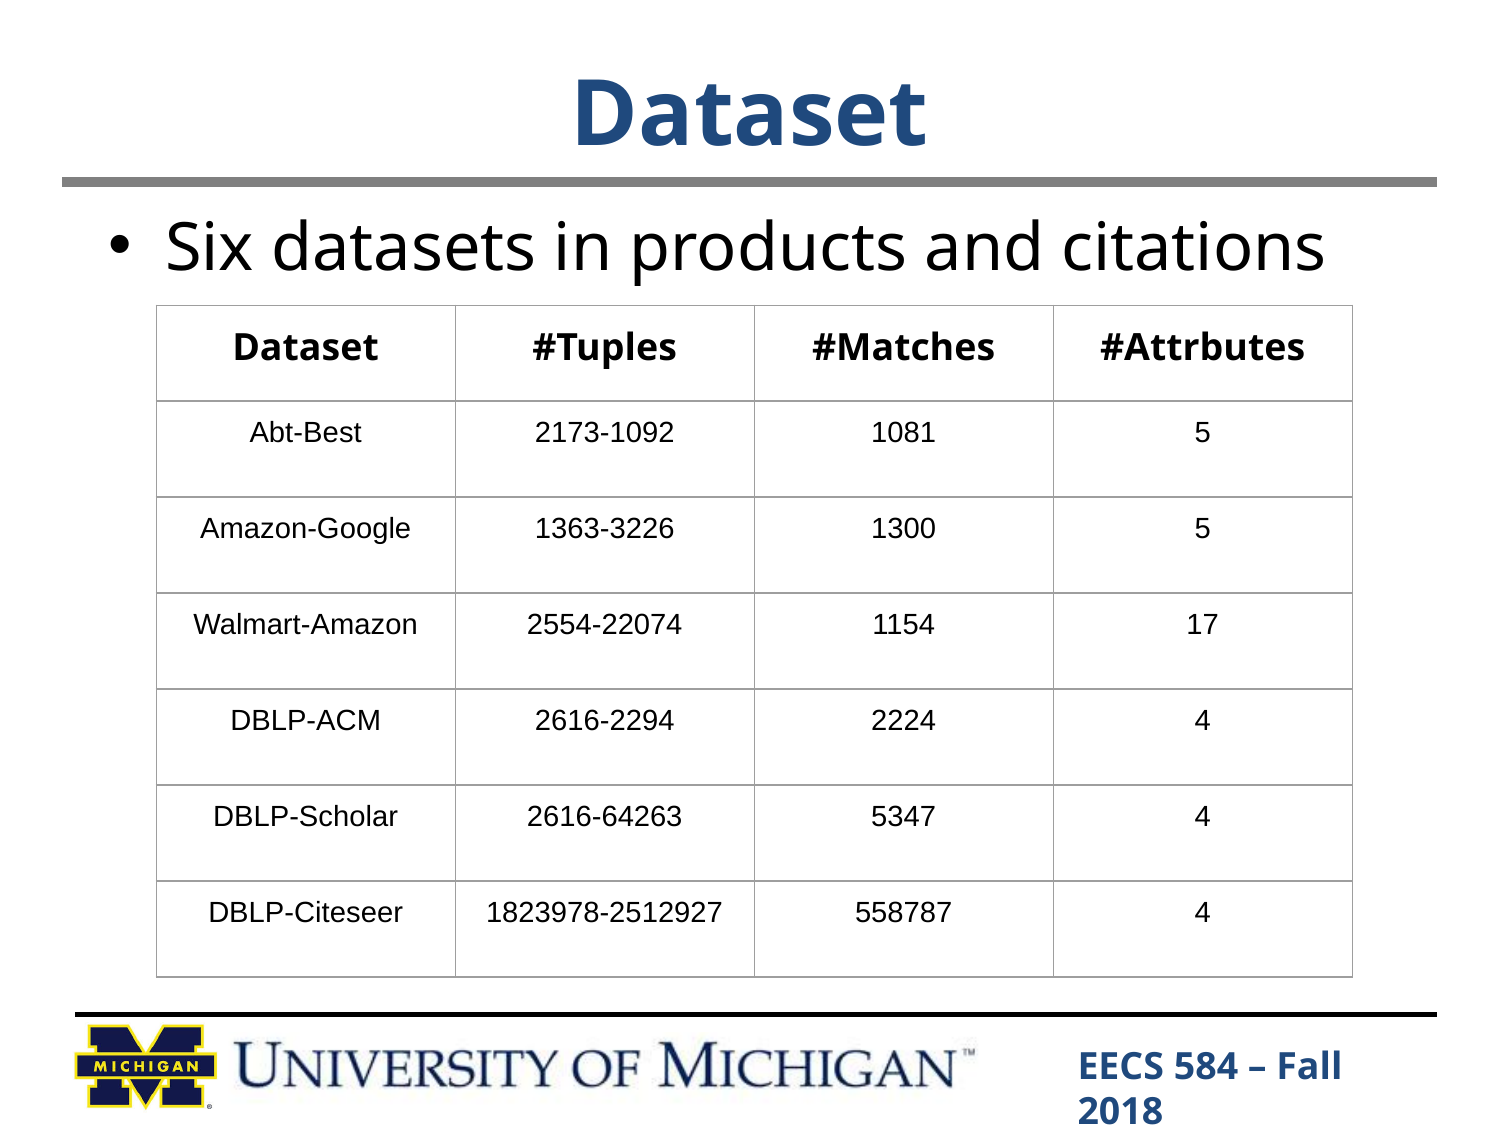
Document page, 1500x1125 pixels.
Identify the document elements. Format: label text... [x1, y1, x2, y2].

picture [72, 1022, 219, 1114]
table_cell 5 [1054, 402, 1352, 496]
table_cell 1823978-2512927 [456, 882, 754, 976]
table_cell 2224 [755, 690, 1053, 784]
table_header #Attrbutes [1054, 306, 1352, 400]
table_cell 4 [1054, 882, 1352, 976]
table_cell 5 [1054, 498, 1352, 592]
table_cell 2554-22074 [456, 594, 754, 688]
table_cell DBLP-Scholar [157, 786, 455, 880]
table_cell 2616-2294 [456, 690, 754, 784]
table_cell 5347 [755, 786, 1053, 880]
table_cell Amazon-Google [157, 498, 455, 592]
table_cell 558787 [755, 882, 1053, 976]
table_cell 4 [1054, 690, 1352, 784]
table_cell 1154 [755, 594, 1053, 688]
table_cell 17 [1054, 594, 1352, 688]
list Six datasets in products and citations [75, 196, 1425, 1003]
table_cell Walmart-Amazon [157, 594, 455, 688]
title Dataset [75, 45, 1425, 172]
table_cell DBLP-ACM [157, 690, 455, 784]
table_cell 4 [1054, 786, 1352, 880]
picture [228, 1032, 988, 1110]
table_cell 1363-3226 [456, 498, 754, 592]
table_cell Abt-Best [157, 402, 455, 496]
table_cell DBLP-Citeseer [157, 882, 455, 976]
table_cell 1081 [755, 402, 1053, 496]
table_cell 1300 [755, 498, 1053, 592]
table_header Dataset [157, 306, 455, 400]
table_cell 2616-64263 [456, 786, 754, 880]
table_header #Tuples [456, 306, 754, 400]
table_header #Matches [755, 306, 1053, 400]
table_cell 2173-1092 [456, 402, 754, 496]
